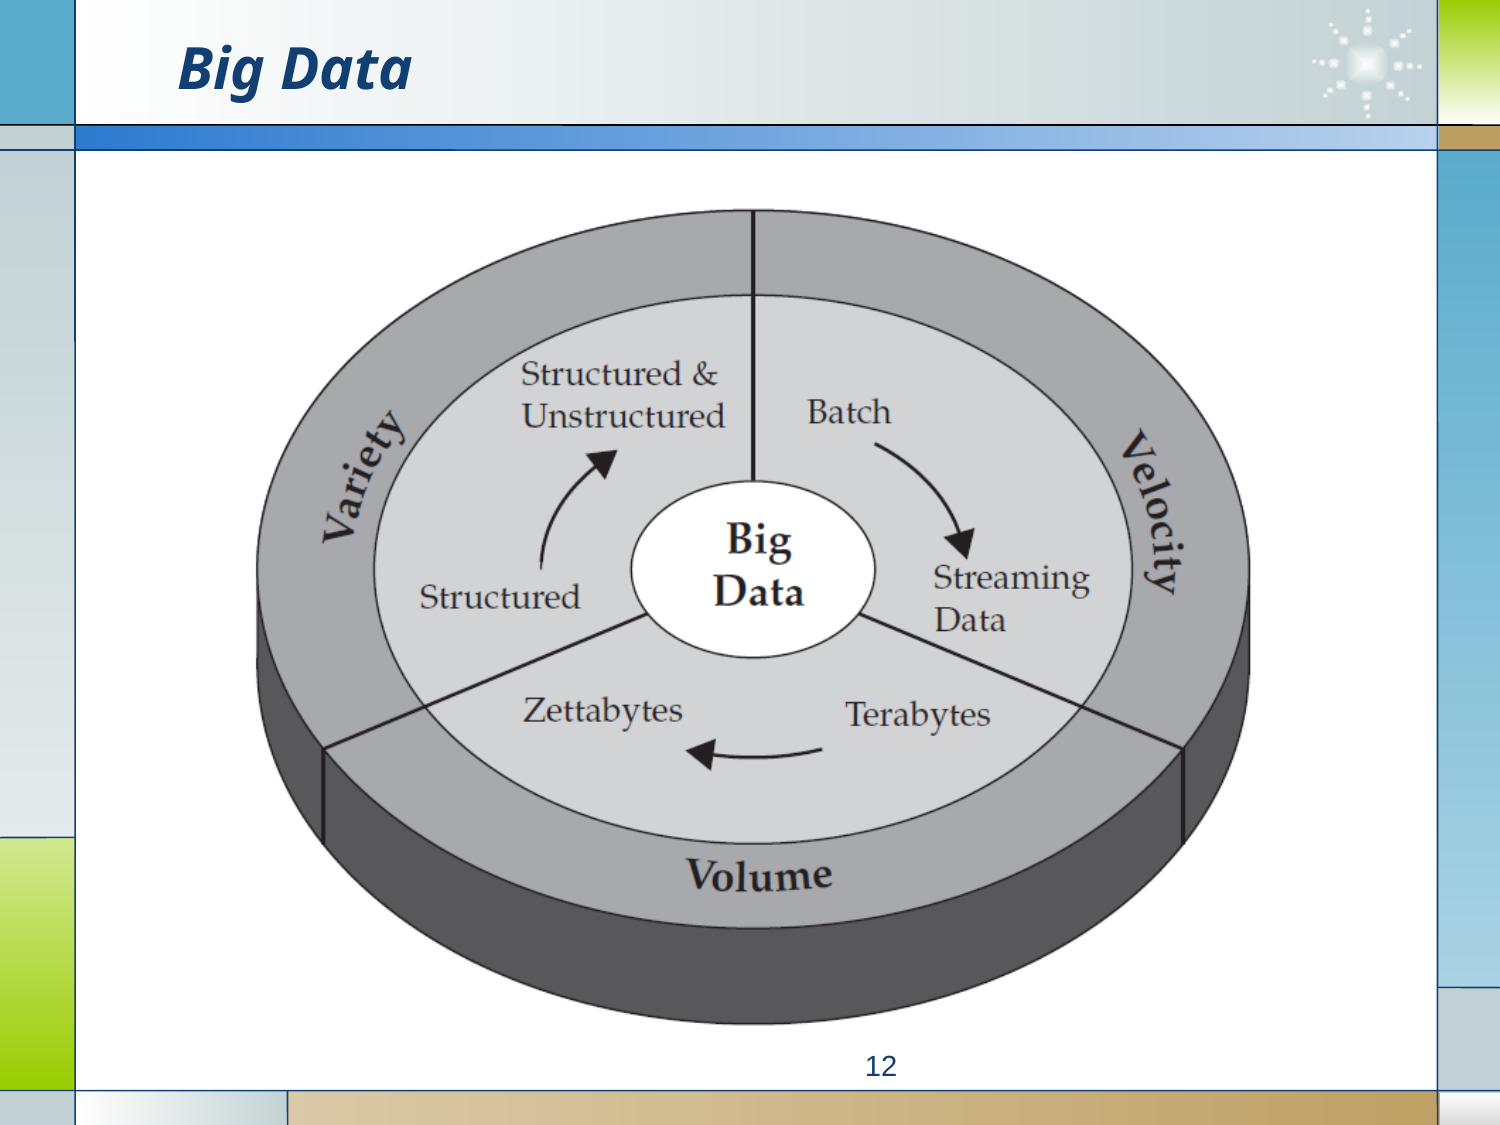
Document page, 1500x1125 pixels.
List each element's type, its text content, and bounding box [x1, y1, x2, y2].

title Big Data [162, 19, 1263, 113]
picture [187, 162, 1307, 1040]
slide_number 12 [562, 1049, 913, 1081]
